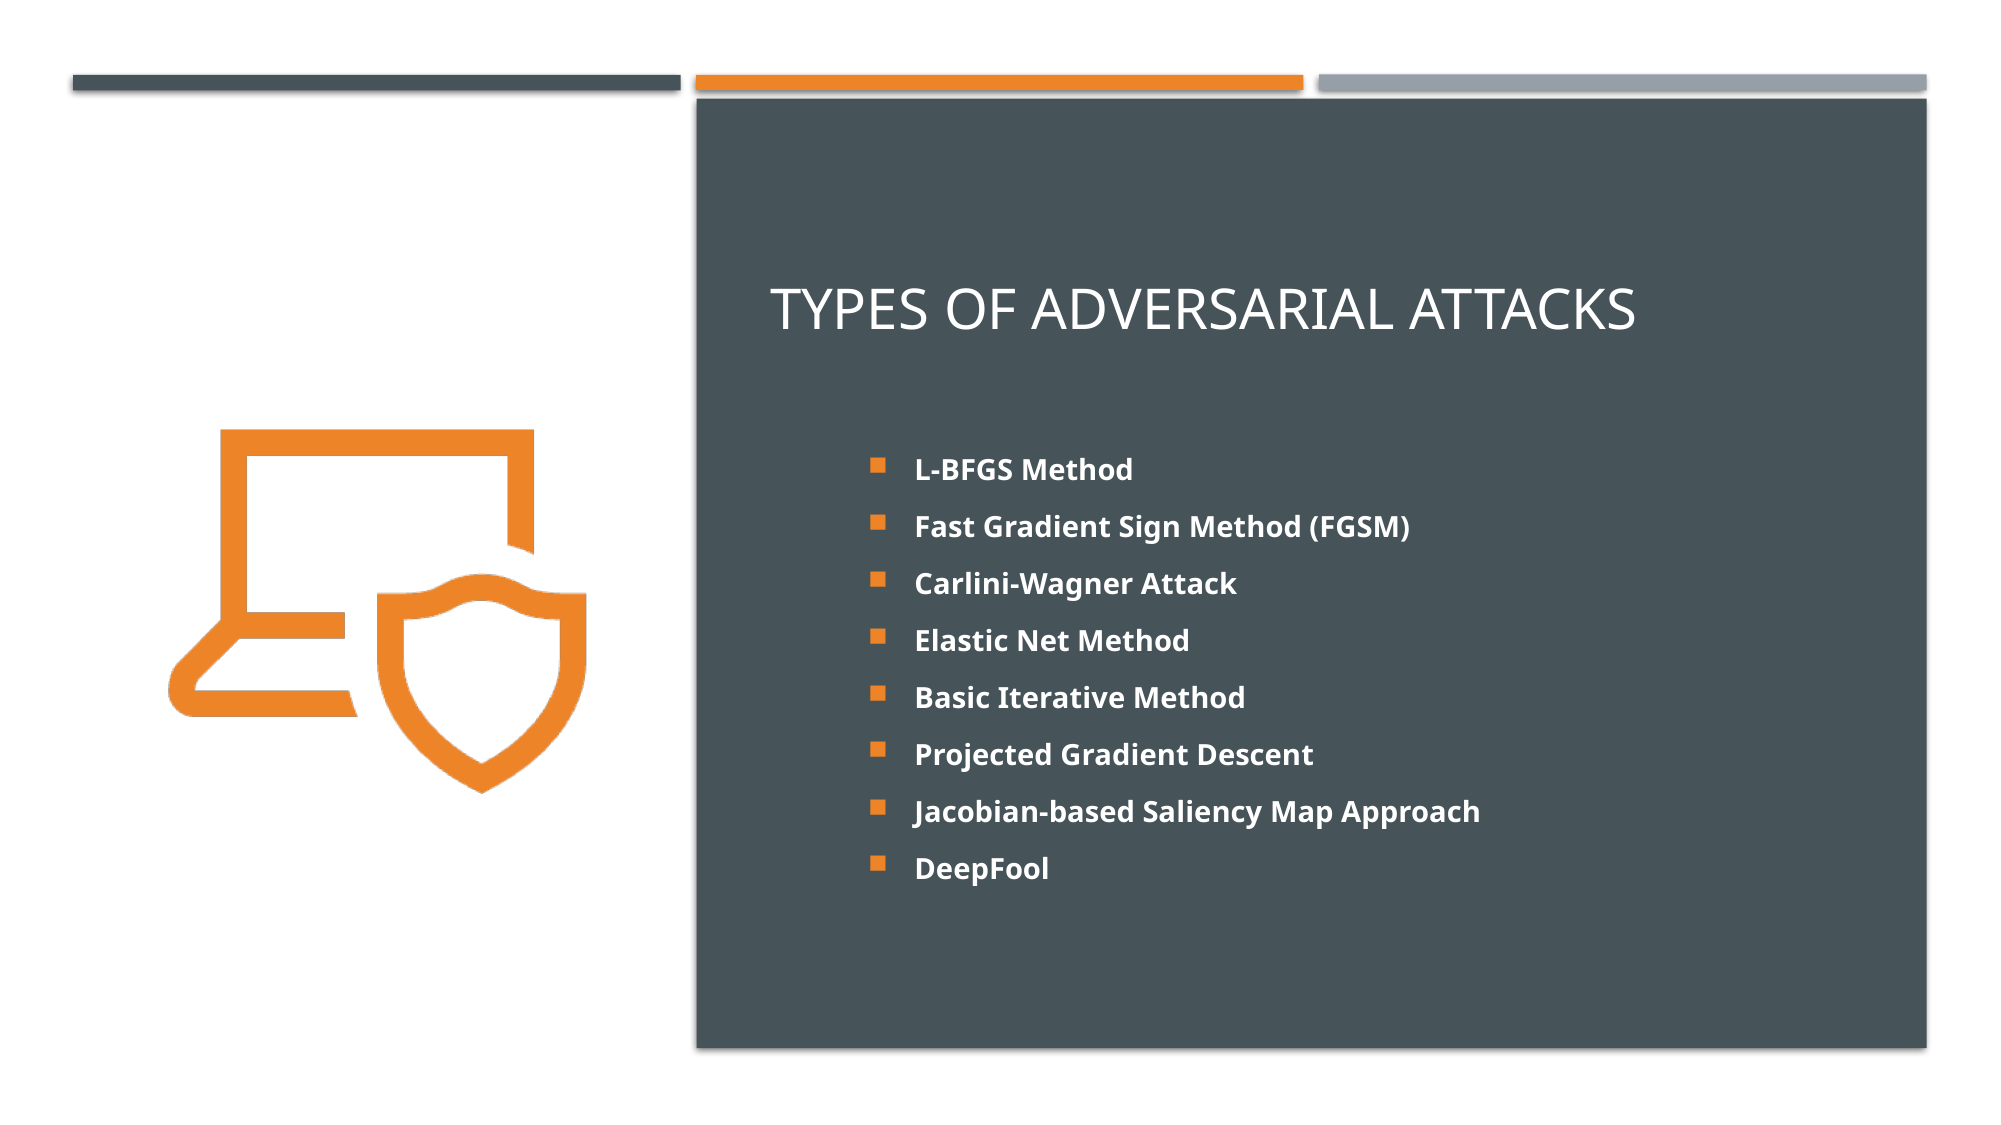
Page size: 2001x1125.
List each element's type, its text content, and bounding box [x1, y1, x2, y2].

picture [126, 335, 629, 838]
text_box [0, 0, 2000, 1125]
text_box [1318, 73, 1928, 92]
title Types of Adversarial Attacks [755, 153, 1848, 349]
text_box [695, 74, 1304, 91]
text_box [696, 98, 1928, 1049]
text_box [72, 74, 682, 92]
list L-BFGS Method Fast Gradient Sign Method (FGSM) Carlini-Wagner Attack Elastic Net Method Basic Iterative Method Projected Gradient Descent Jacobian-based Saliency Map Approach DeepFool [755, 383, 1848, 1007]
